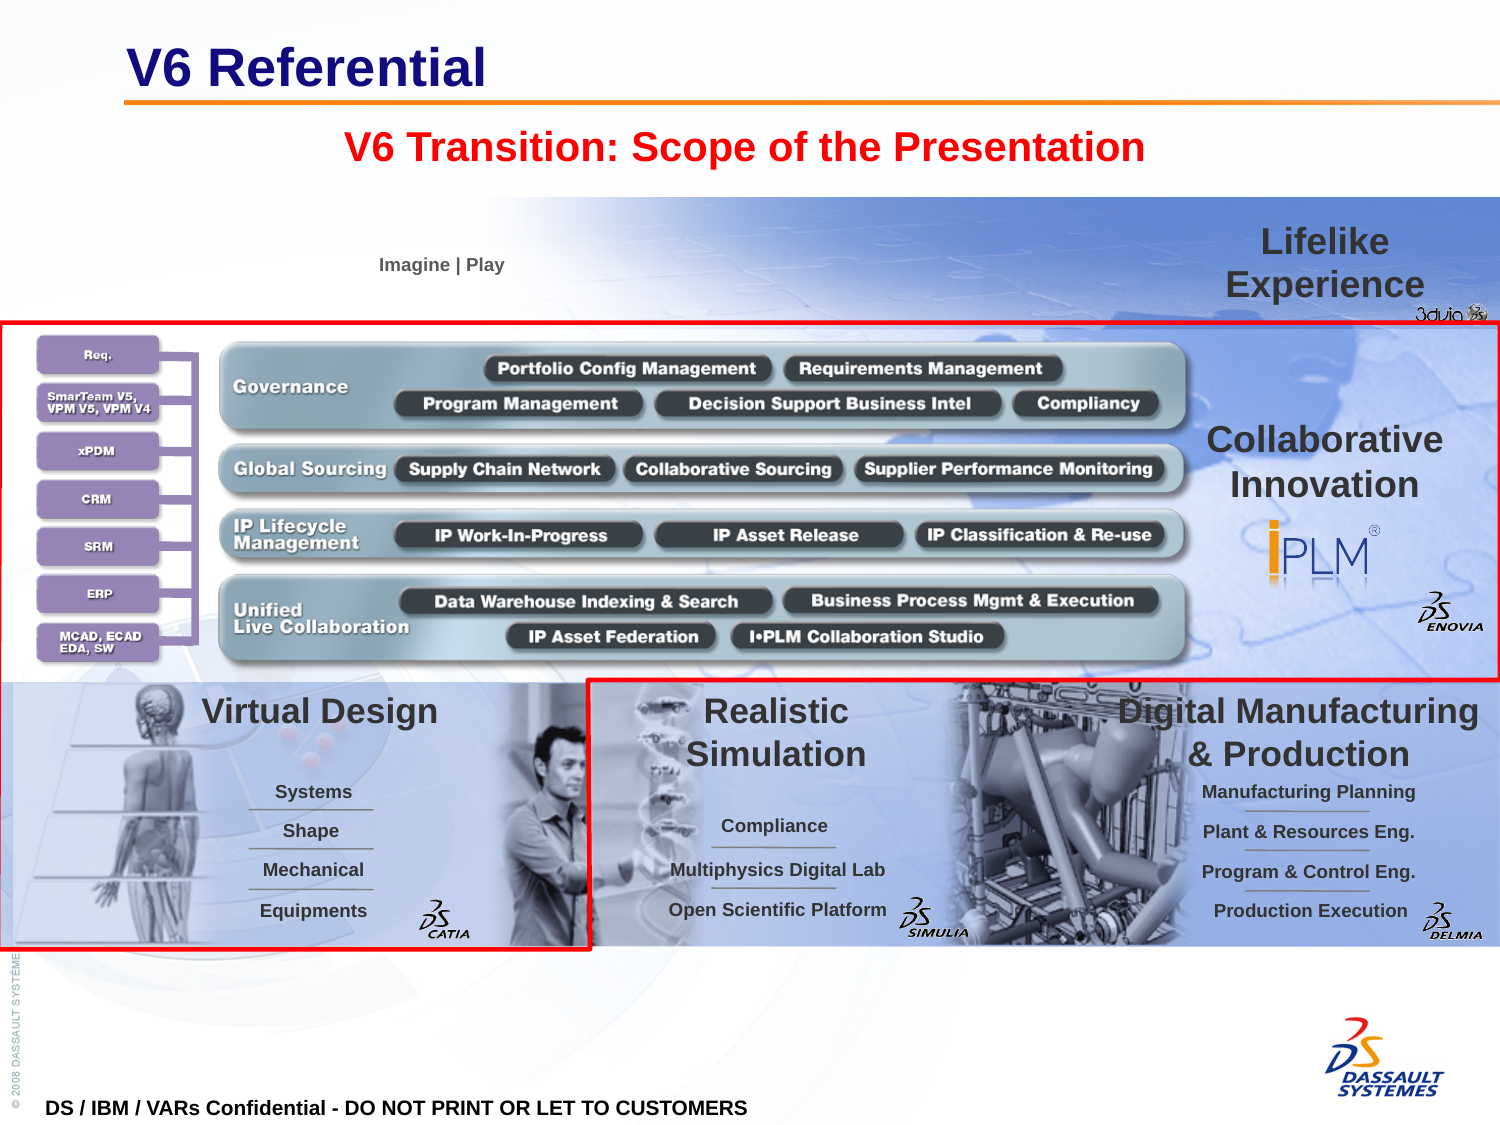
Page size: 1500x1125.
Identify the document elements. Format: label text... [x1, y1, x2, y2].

title V6 Referential [125, 24, 1477, 99]
picture [0, 0, 1500, 1125]
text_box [154, 680, 1500, 932]
text_box V6 Transition: Scope of the Presentation [329, 112, 1162, 178]
